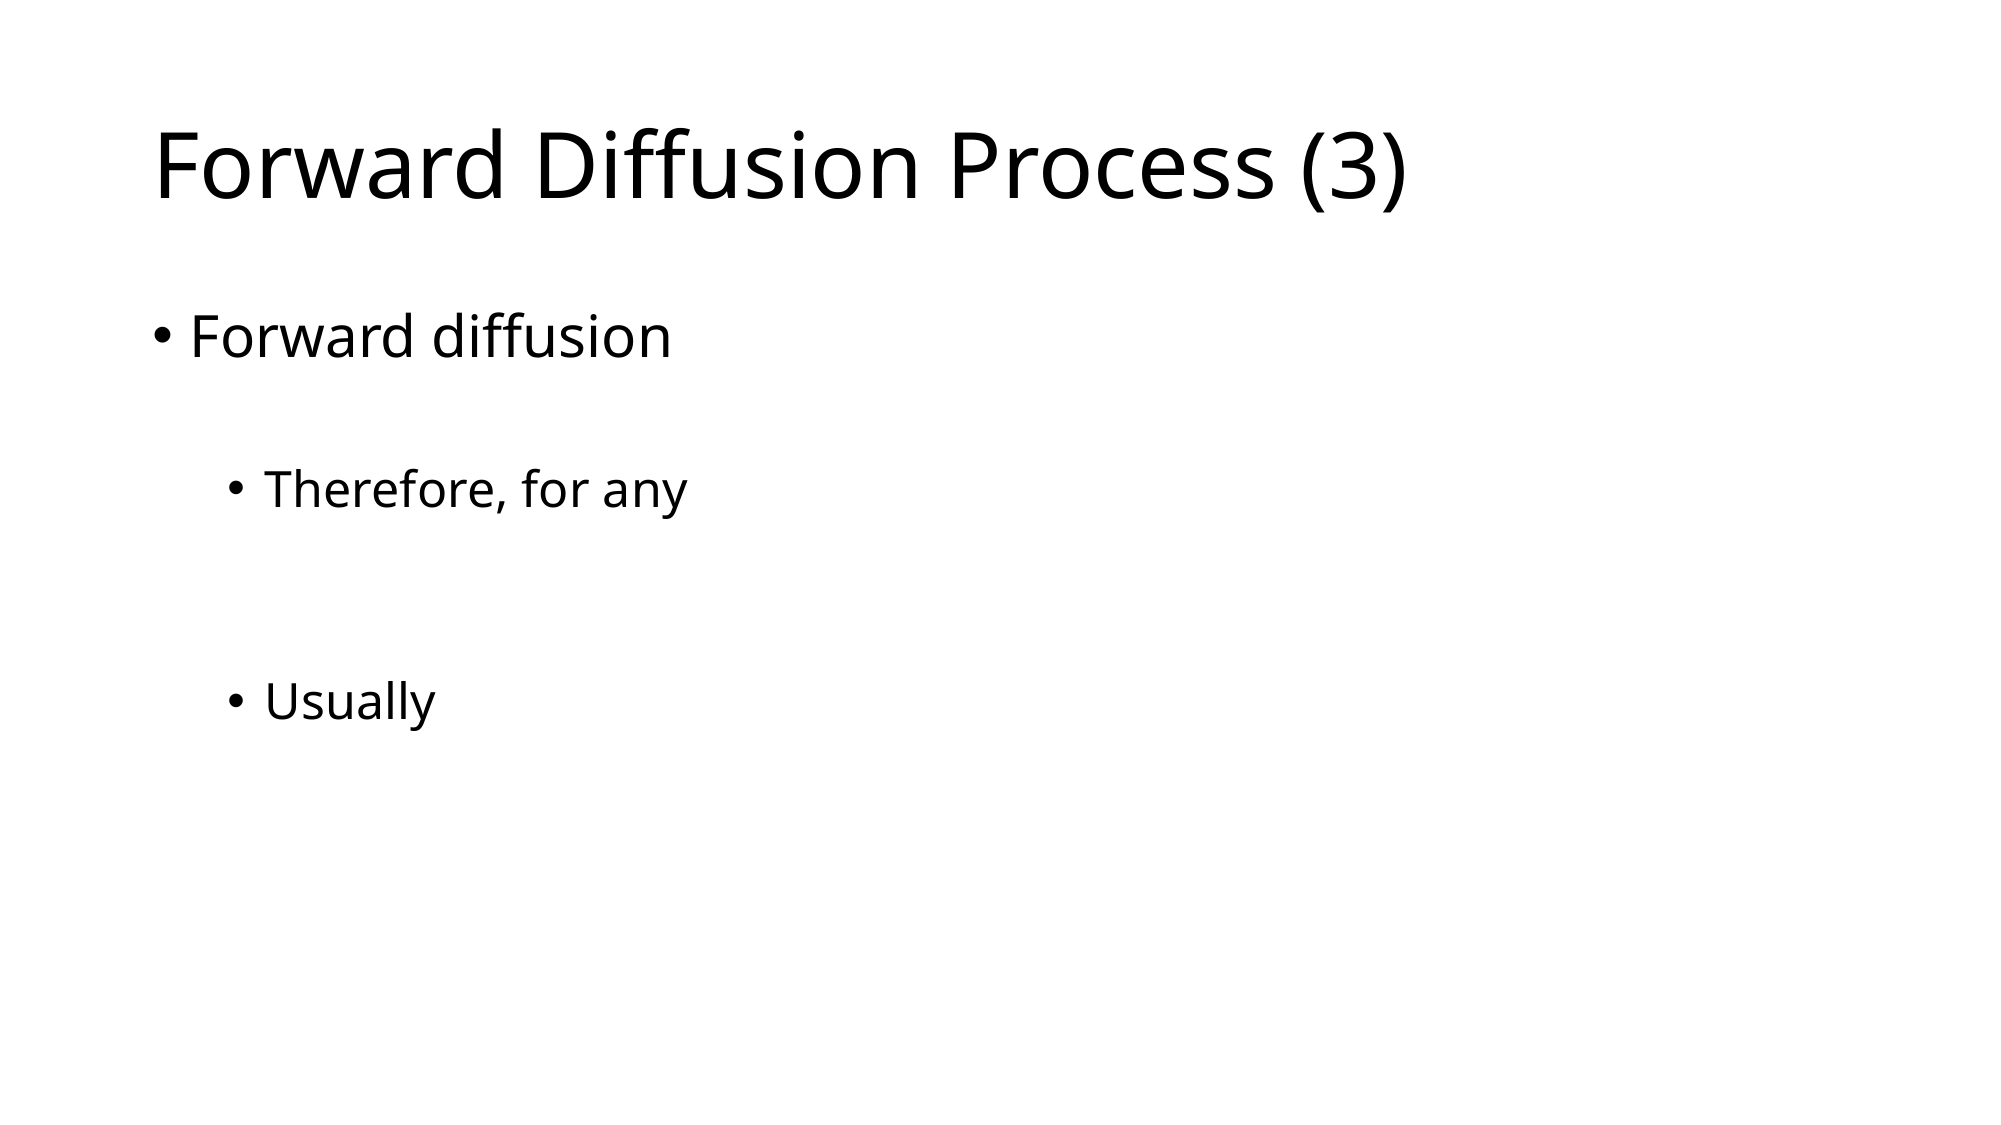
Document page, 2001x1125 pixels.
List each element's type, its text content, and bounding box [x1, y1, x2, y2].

title Forward Diffusion Process (3) [137, 59, 1863, 278]
